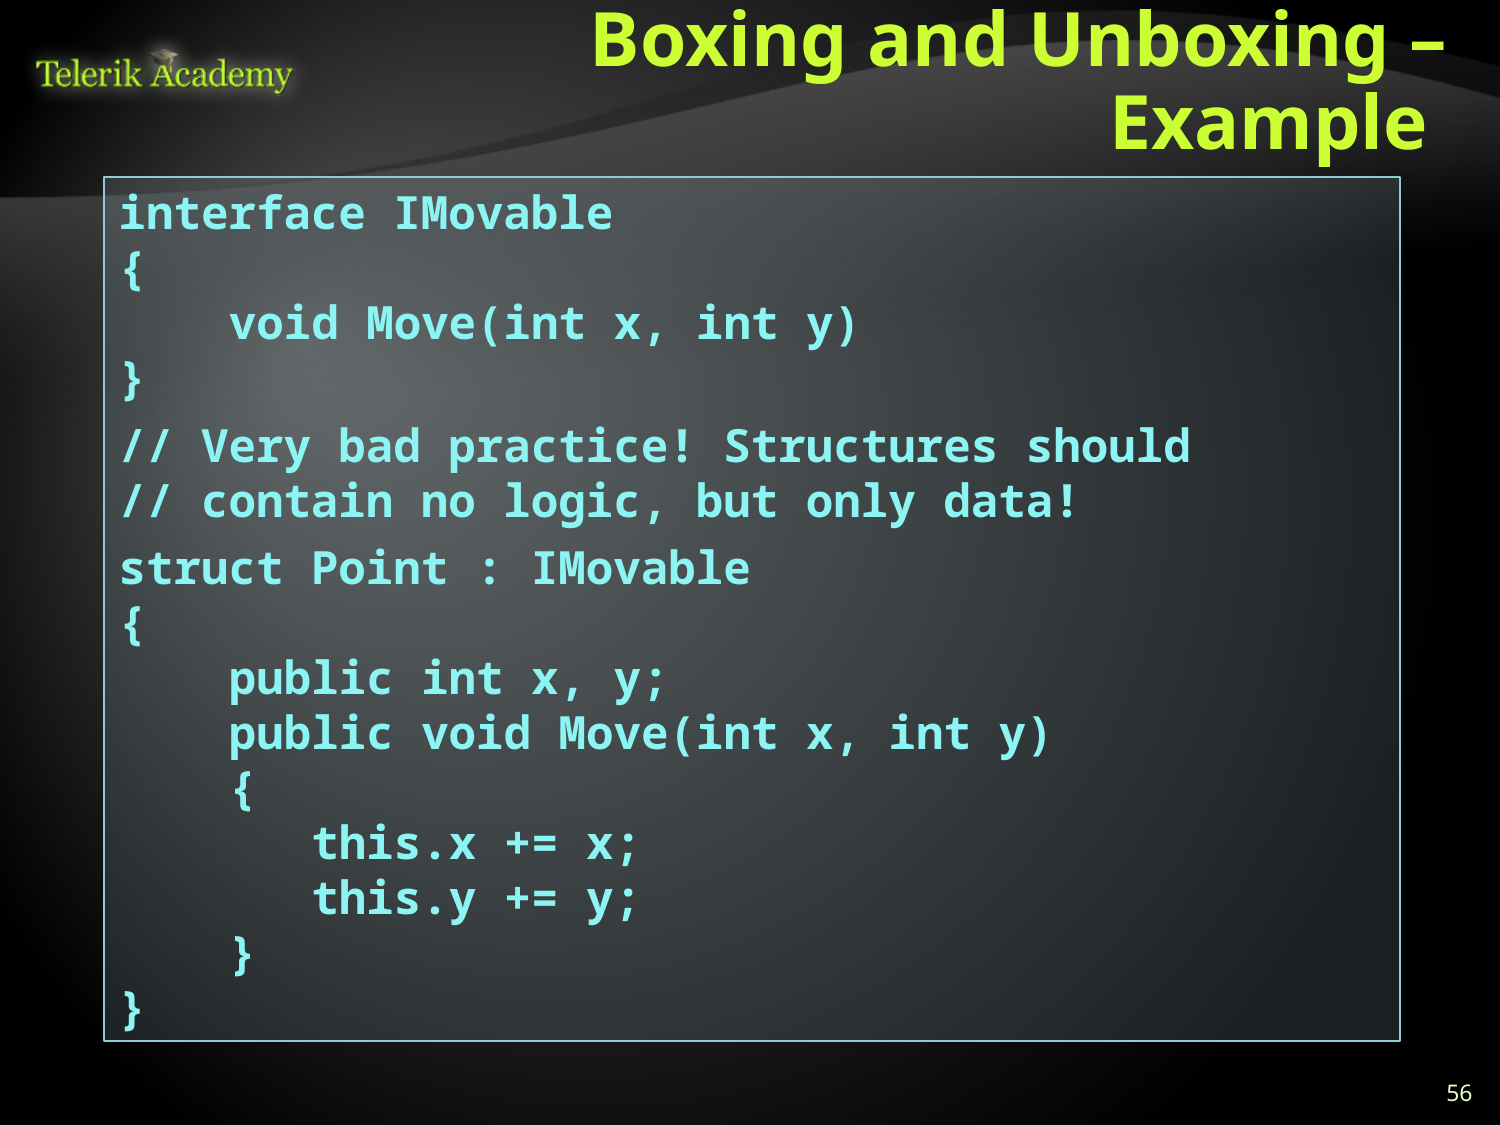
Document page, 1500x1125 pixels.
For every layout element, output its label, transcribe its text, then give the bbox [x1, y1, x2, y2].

text_box interface IMovable { void Move(int x, int y) } // Very bad practice! Structures should // contain no logic, but only data! struct Point : IMovable { public int x, y; public void Move(int x, int y) { this.x += x; this.y += y; } } [103, 176, 1400, 1042]
slide_number 56 [1412, 1074, 1488, 1113]
title Boxing and Unboxing – Example [300, 12, 1463, 150]
picture [0, 0, 1500, 1125]
